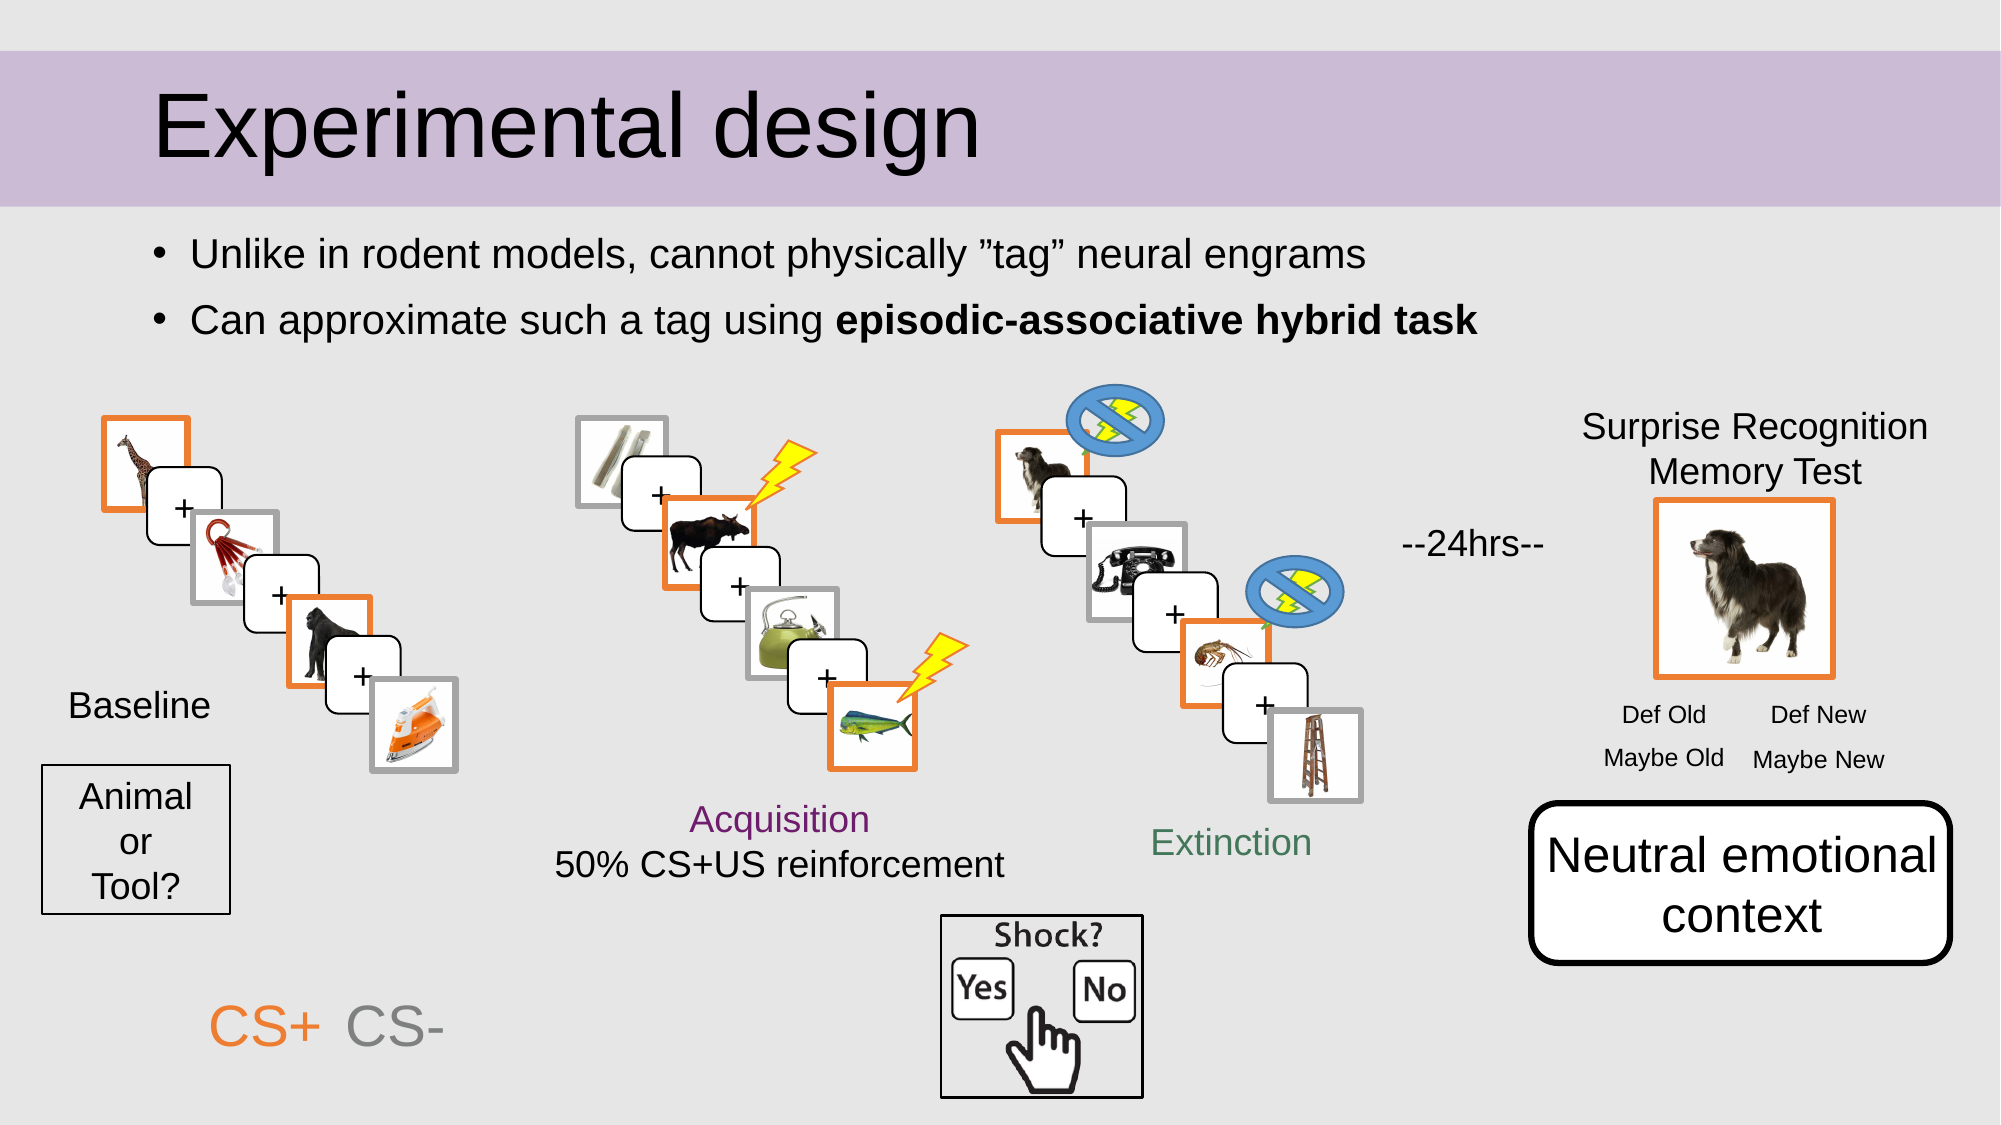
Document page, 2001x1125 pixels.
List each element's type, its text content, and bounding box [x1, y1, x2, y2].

text_box Surprise Recognition Memory Test [1566, 394, 1944, 499]
text_box Maybe Old [1588, 734, 1740, 779]
text_box Maybe New [1737, 735, 1900, 781]
text_box + [1040, 475, 1128, 558]
picture [1659, 503, 1830, 675]
text_box + [324, 634, 402, 715]
text_box Extinction [1129, 810, 1334, 870]
picture [1273, 713, 1358, 798]
text_box --24hrs-- [1386, 511, 1560, 572]
text_box + [243, 553, 321, 634]
text_box [751, 439, 819, 509]
list Unlike in rodent models, cannot physically ”tag” neural engrams Can approximate such a tag using episodic-associative hybrid task [137, 224, 1863, 364]
picture [833, 687, 913, 766]
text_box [1246, 556, 1344, 630]
text_box + [663, 455, 702, 495]
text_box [1066, 384, 1164, 457]
text_box + [699, 545, 781, 623]
picture [1091, 527, 1182, 618]
picture [107, 421, 185, 507]
picture [581, 421, 663, 503]
picture [1000, 434, 1084, 518]
text_box + [1132, 618, 1180, 654]
title Experimental design [137, 19, 1863, 224]
text_box + [620, 503, 662, 532]
text_box [908, 631, 970, 695]
text_box CS+ [193, 980, 330, 1065]
text_box Animal or Tool? [42, 764, 230, 915]
picture [942, 916, 1142, 1097]
text_box Def New [1755, 691, 1882, 736]
picture [1186, 623, 1266, 703]
picture [196, 514, 274, 601]
picture [750, 591, 834, 675]
text_box Def Old [1607, 691, 1722, 734]
picture [291, 600, 367, 684]
text_box CS- [330, 980, 474, 1065]
picture [667, 501, 751, 585]
text_box Baseline [53, 674, 234, 734]
text_box + [1221, 662, 1309, 745]
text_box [1528, 803, 1956, 963]
text_box + [786, 638, 868, 715]
picture [375, 682, 453, 768]
text_box Acquisition 50% CS+US reinforcement [539, 787, 1021, 893]
text_box + [1182, 571, 1219, 618]
text_box + [146, 466, 223, 547]
